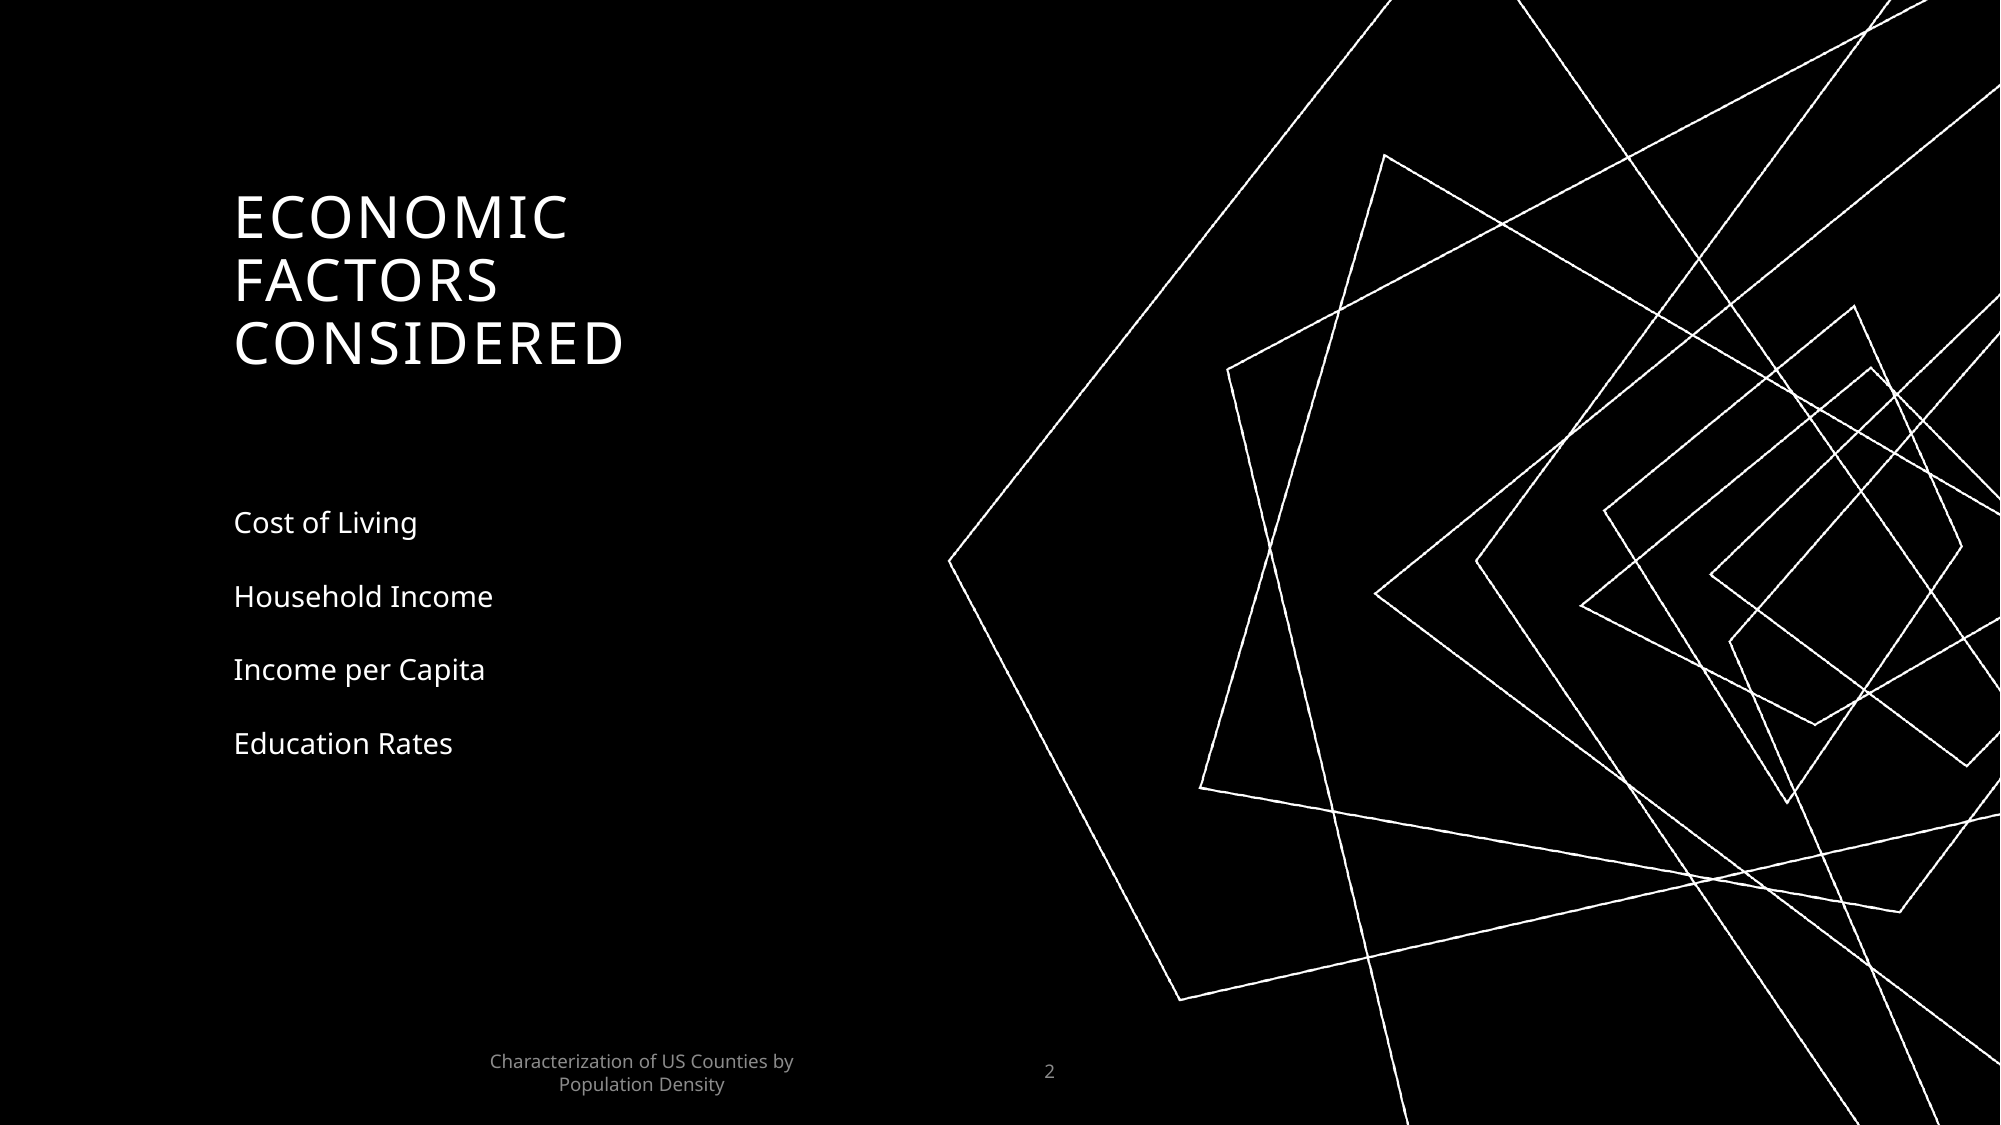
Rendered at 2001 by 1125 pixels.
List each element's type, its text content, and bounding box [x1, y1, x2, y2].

picture [900, 0, 2000, 1125]
list Cost of Living Household Income Income per Capita Education Rates [218, 479, 694, 957]
slide_number 2 [908, 1042, 1071, 1103]
footer Characterization of US Counties by Population Density [437, 1042, 846, 1103]
title Economic Factors Considered [218, 167, 694, 385]
